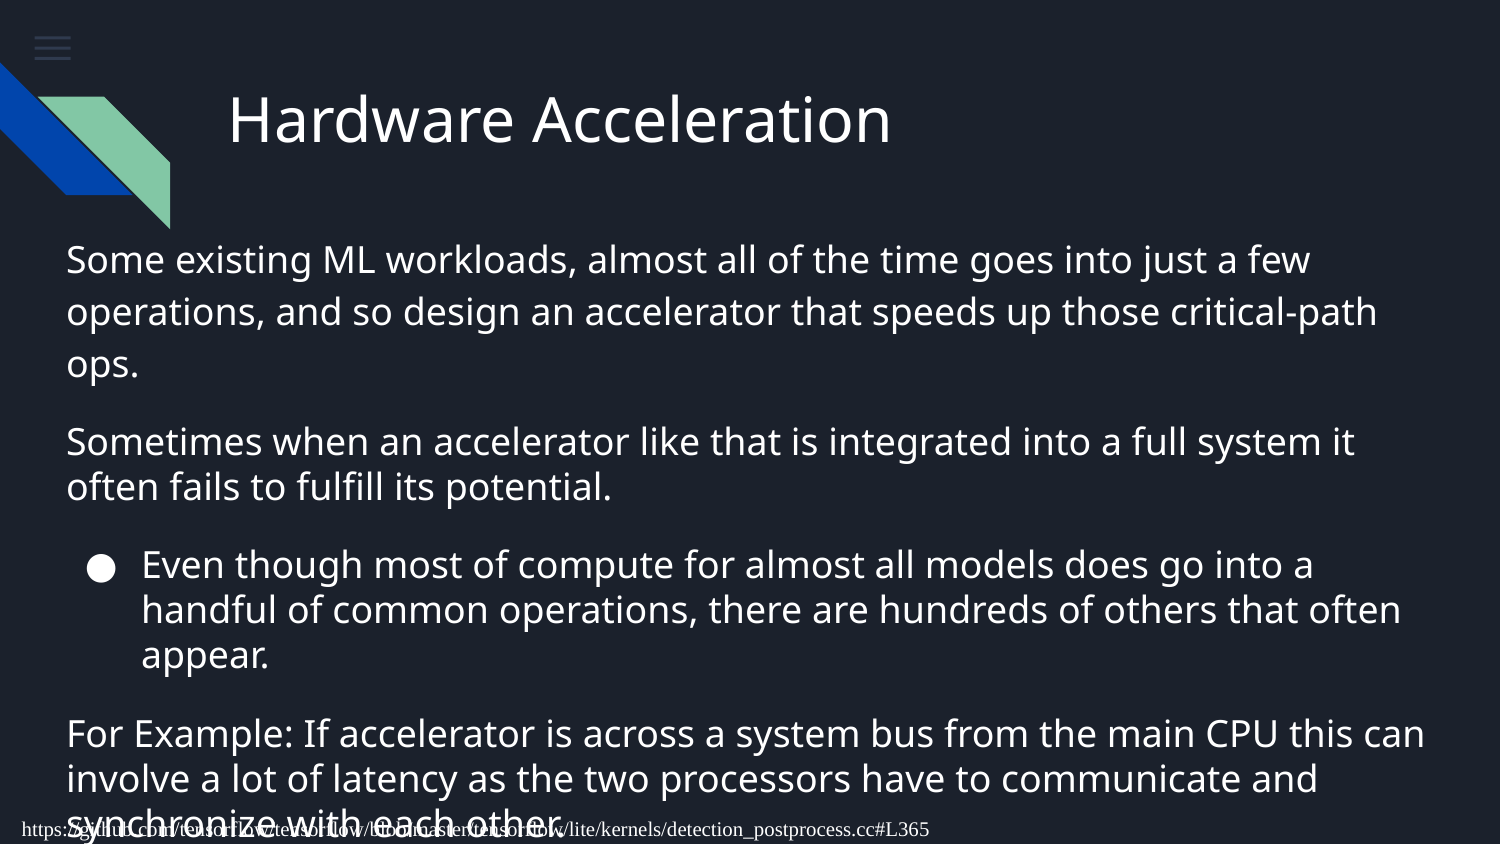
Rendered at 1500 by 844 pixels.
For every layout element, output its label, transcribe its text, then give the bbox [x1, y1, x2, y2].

text_box https://github.com/tensorflow/tensorflow/blob/master/tensorflow/lite/kernels/detection_postprocess.cc#L365 [6, 800, 1493, 835]
list Some existing ML workloads, almost all of the time goes into just a few operations, and so design an accelerator that speeds up those critical-path ops. Sometimes when an accelerator like that is integrated into a full system it often fails to fulfill its potential. Even though most of compute for almost all models does go into a handful of common operations, there are hundreds of others that often appear. For Example: If accelerator is across a system bus from the main CPU this can involve a lot of latency as the two processors have to communicate and synchronize with each other. Latency can cancel out any speed advantages from using accelerator in the first place. [51, 214, 1449, 752]
title Hardware Acceleration [212, 64, 1368, 214]
